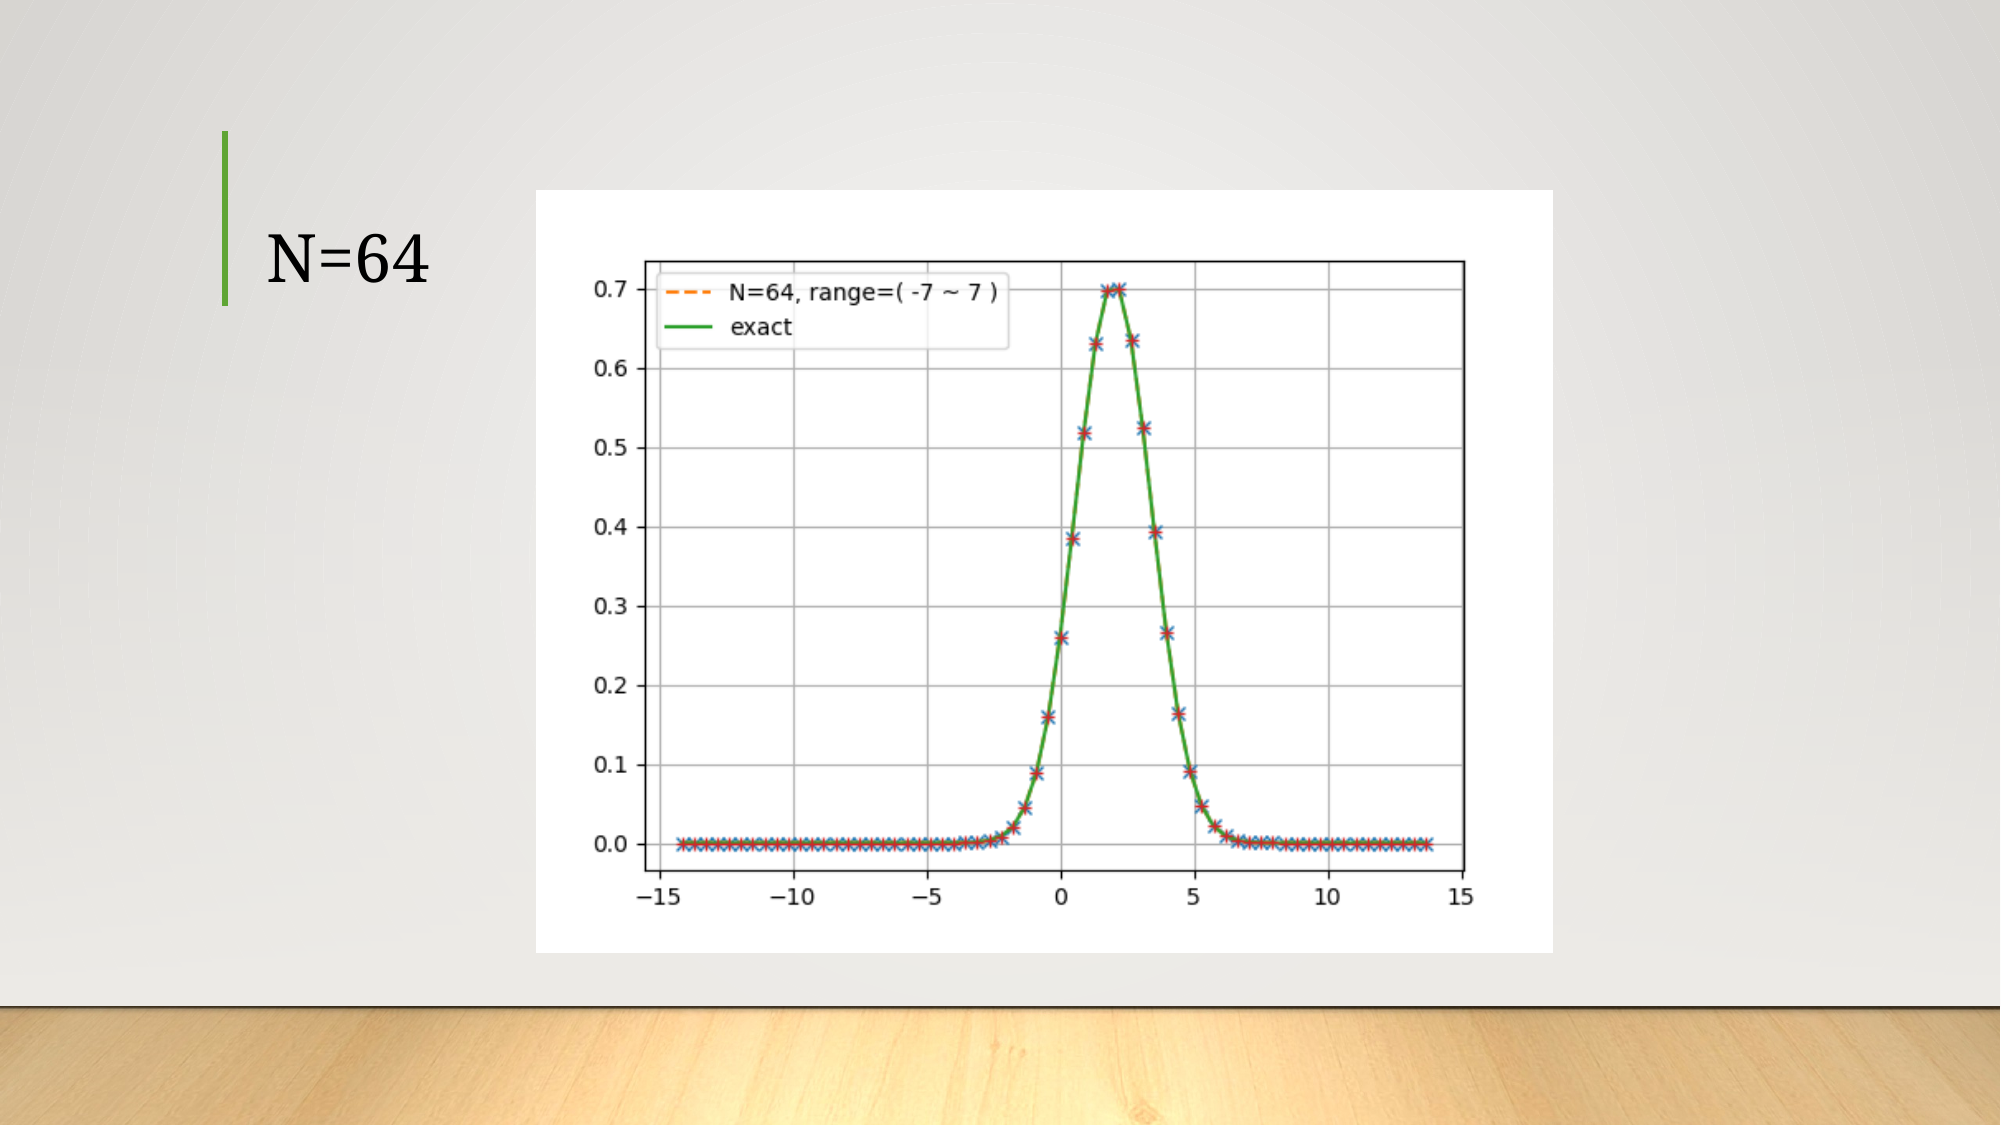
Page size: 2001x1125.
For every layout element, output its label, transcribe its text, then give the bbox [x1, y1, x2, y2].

title N=64 [251, 131, 1814, 305]
picture [535, 190, 1554, 954]
picture [0, 1006, 2000, 1125]
